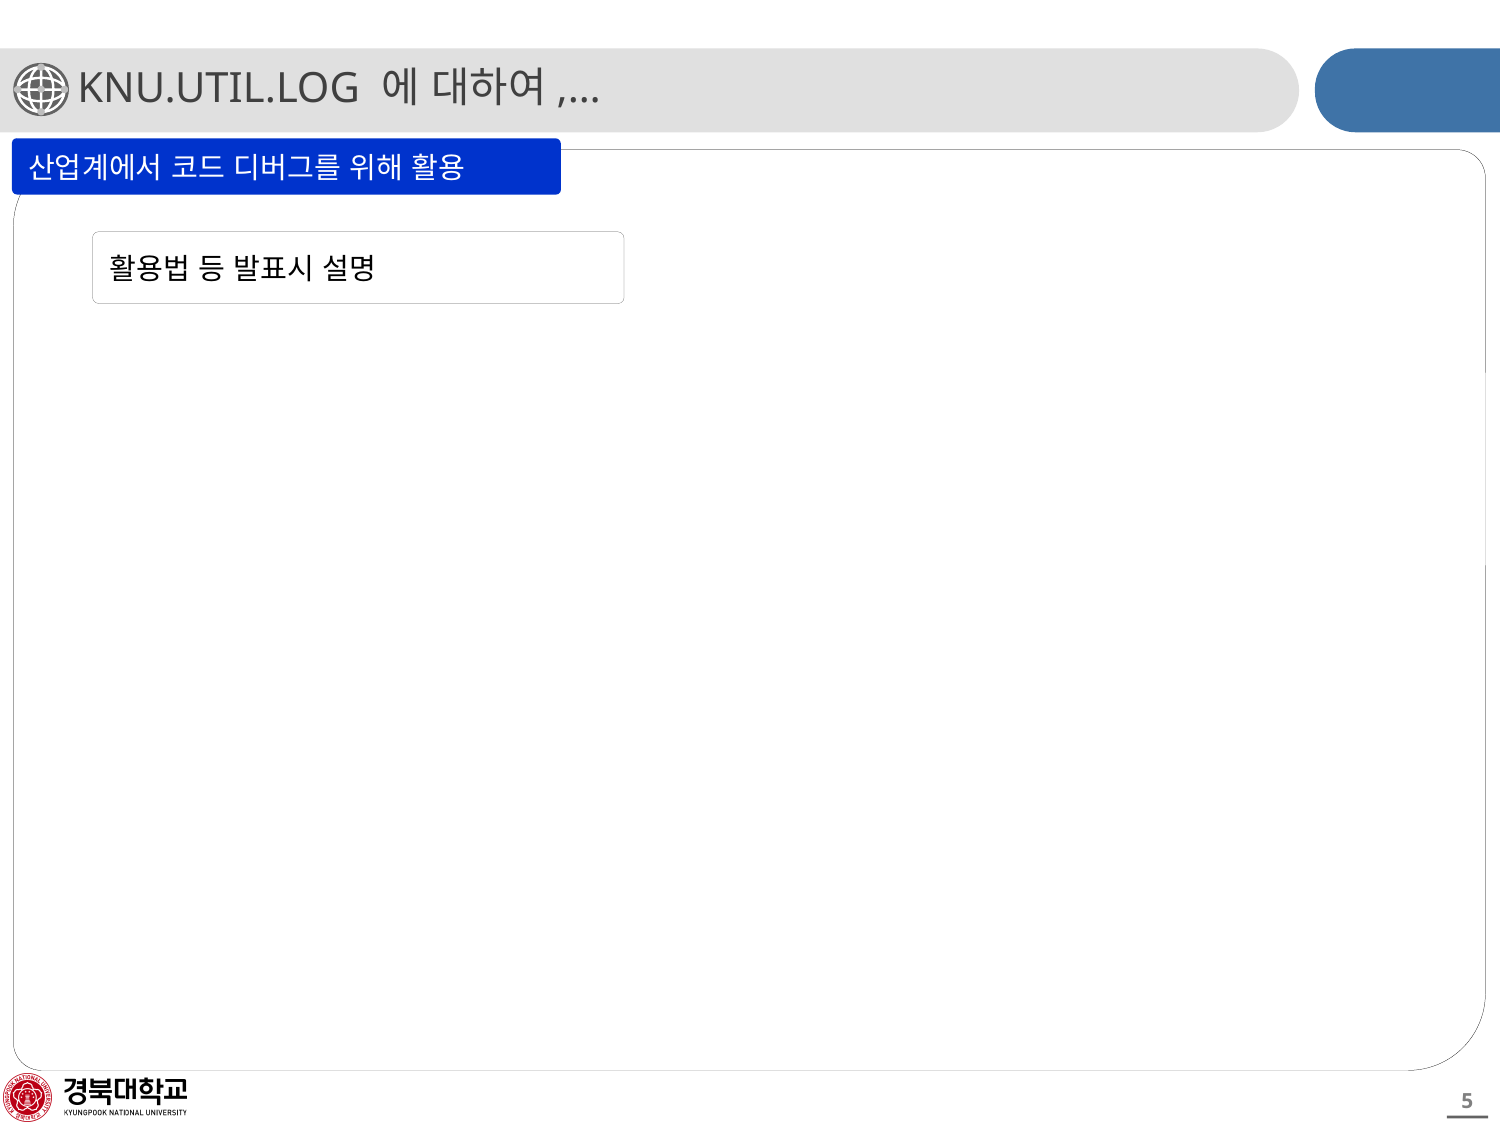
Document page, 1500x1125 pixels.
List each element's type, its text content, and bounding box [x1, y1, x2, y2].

text_box 활용법 등 발표시 설명 [91, 230, 626, 305]
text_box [13, 62, 69, 117]
picture [3, 1073, 187, 1122]
text_box 산업계에서 코드 디버그를 위해 활용 [10, 137, 562, 196]
list KNU.UTIL.LOG 에 대하여,… [62, 75, 1200, 130]
text_box [0, 0, 1500, 75]
text_box [12, 148, 1487, 1072]
